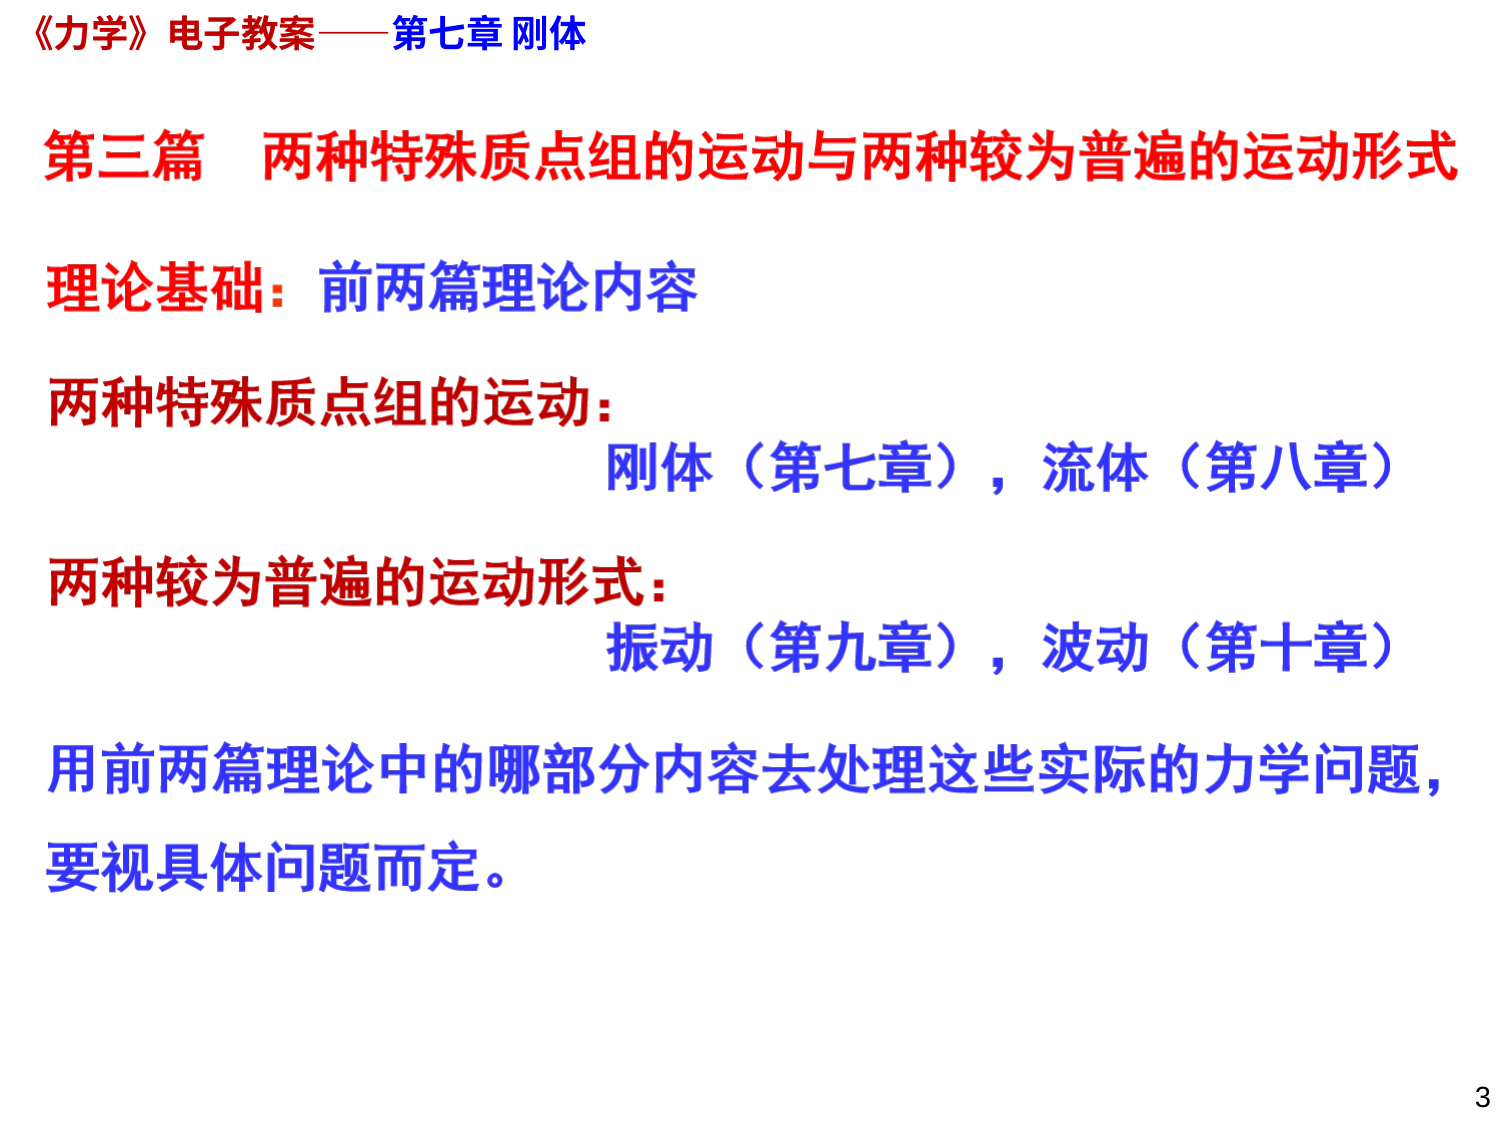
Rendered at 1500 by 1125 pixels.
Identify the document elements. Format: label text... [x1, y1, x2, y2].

picture [8, 101, 1492, 218]
slide_number 3 [1155, 1070, 1500, 1125]
picture [12, 233, 1500, 929]
